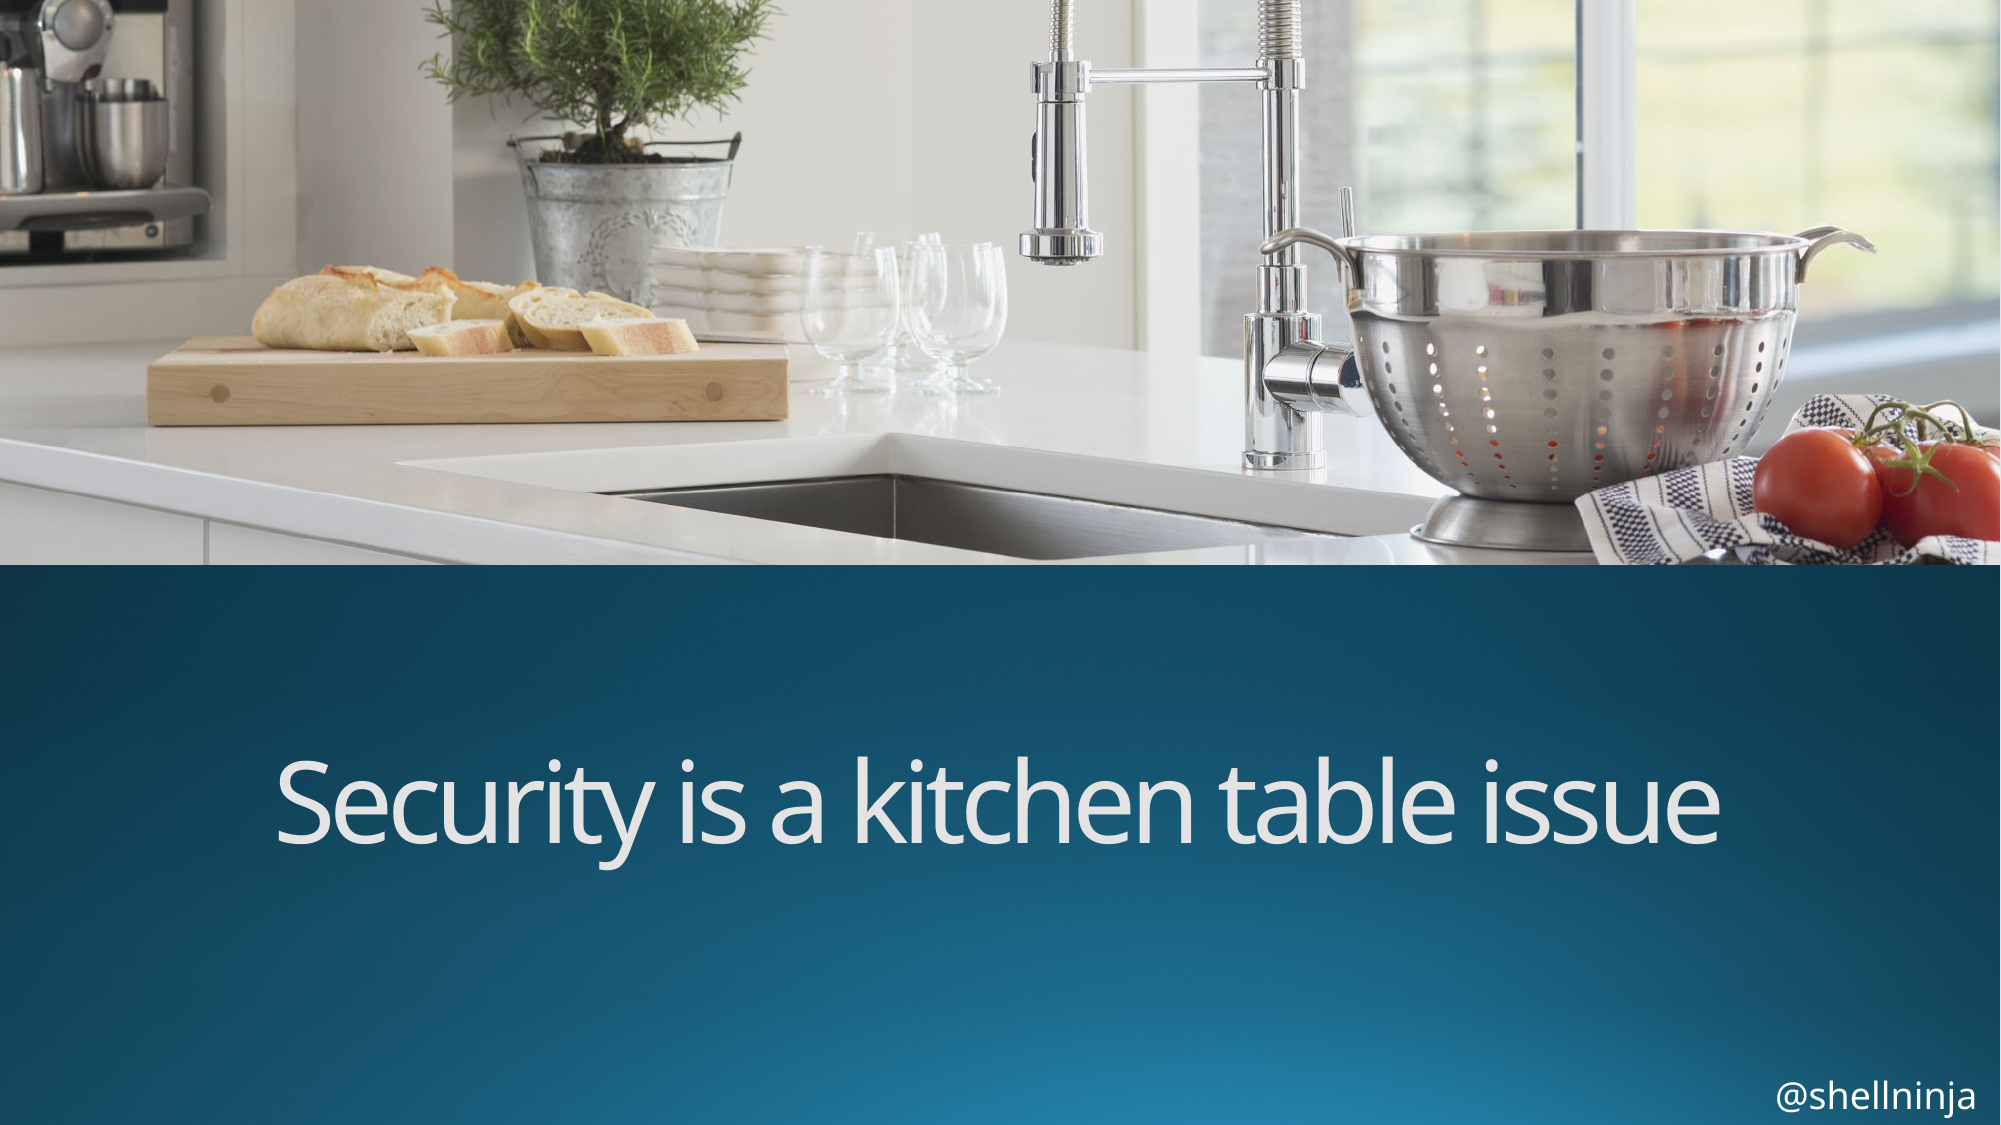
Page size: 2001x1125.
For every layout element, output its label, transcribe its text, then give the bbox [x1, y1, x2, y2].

picture [0, 0, 2001, 1125]
text_box @shellninja [1755, 1064, 1993, 1125]
title Security is a kitchen table issue [249, 725, 1750, 995]
